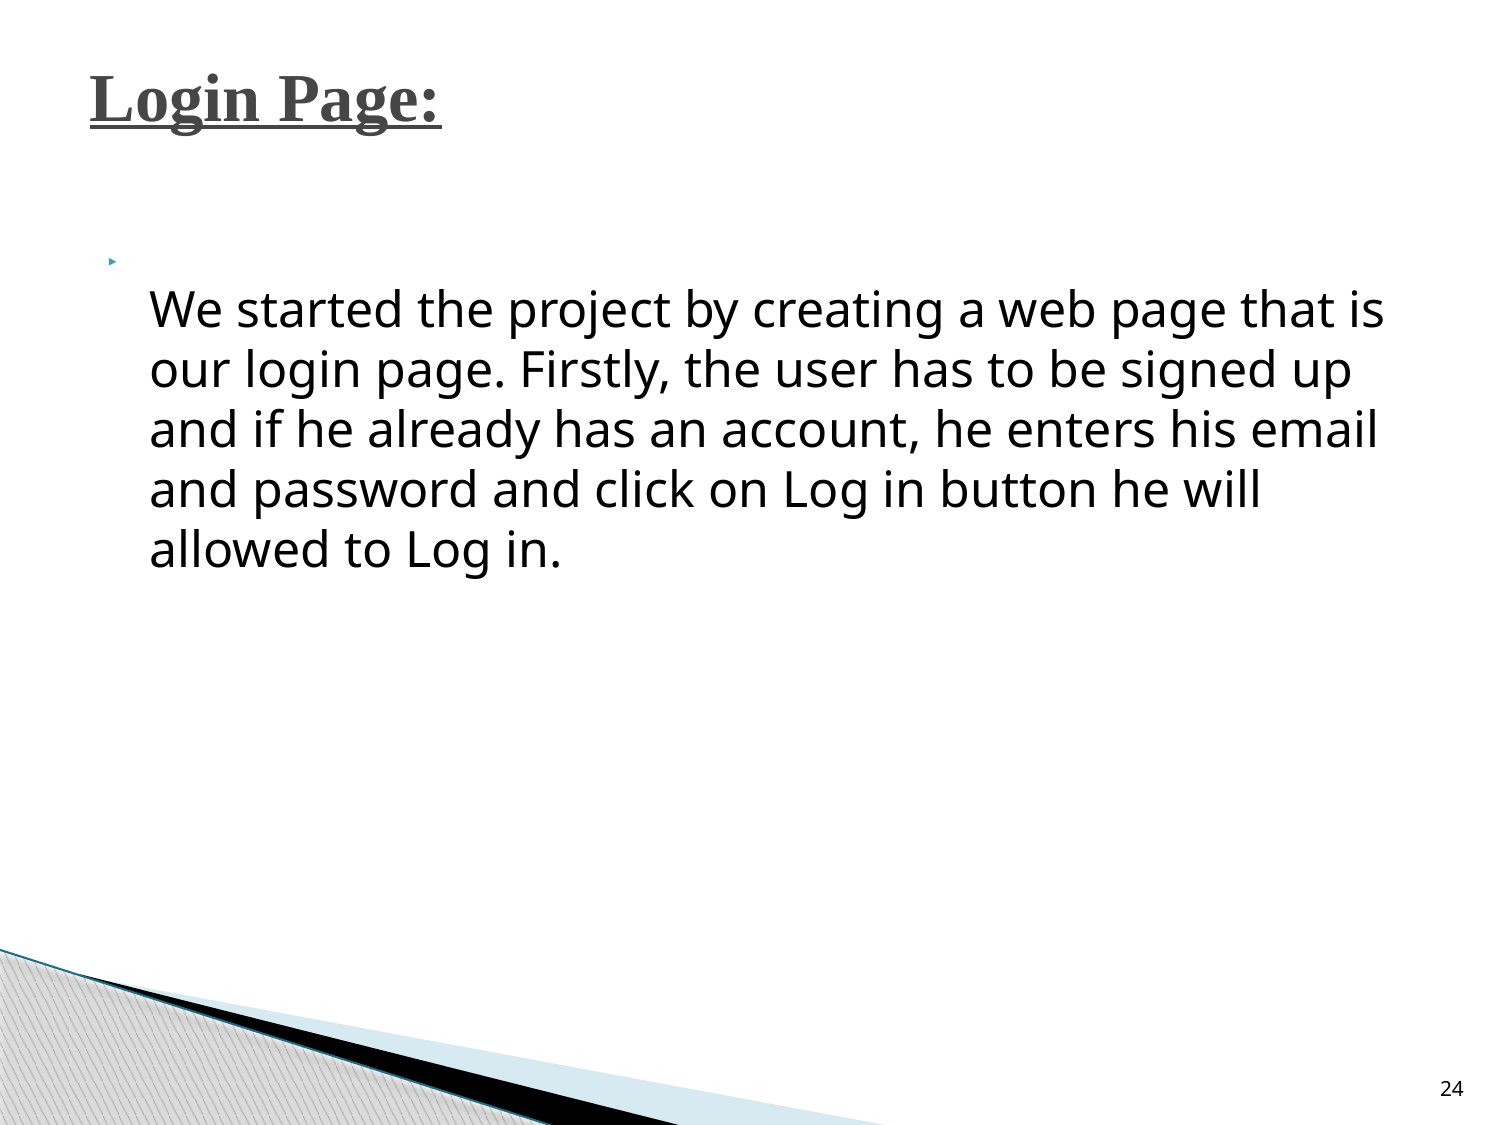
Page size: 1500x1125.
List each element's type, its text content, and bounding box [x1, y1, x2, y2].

title Login Page: [75, 45, 1425, 233]
slide_number 24 [1418, 1051, 1479, 1112]
list We started the project by creating a web page that is our login page. Firstly, the user has to be signed up and if he already has an account, he enters his email and password and click on Log in button he will allowed to Log in. [75, 243, 1425, 986]
